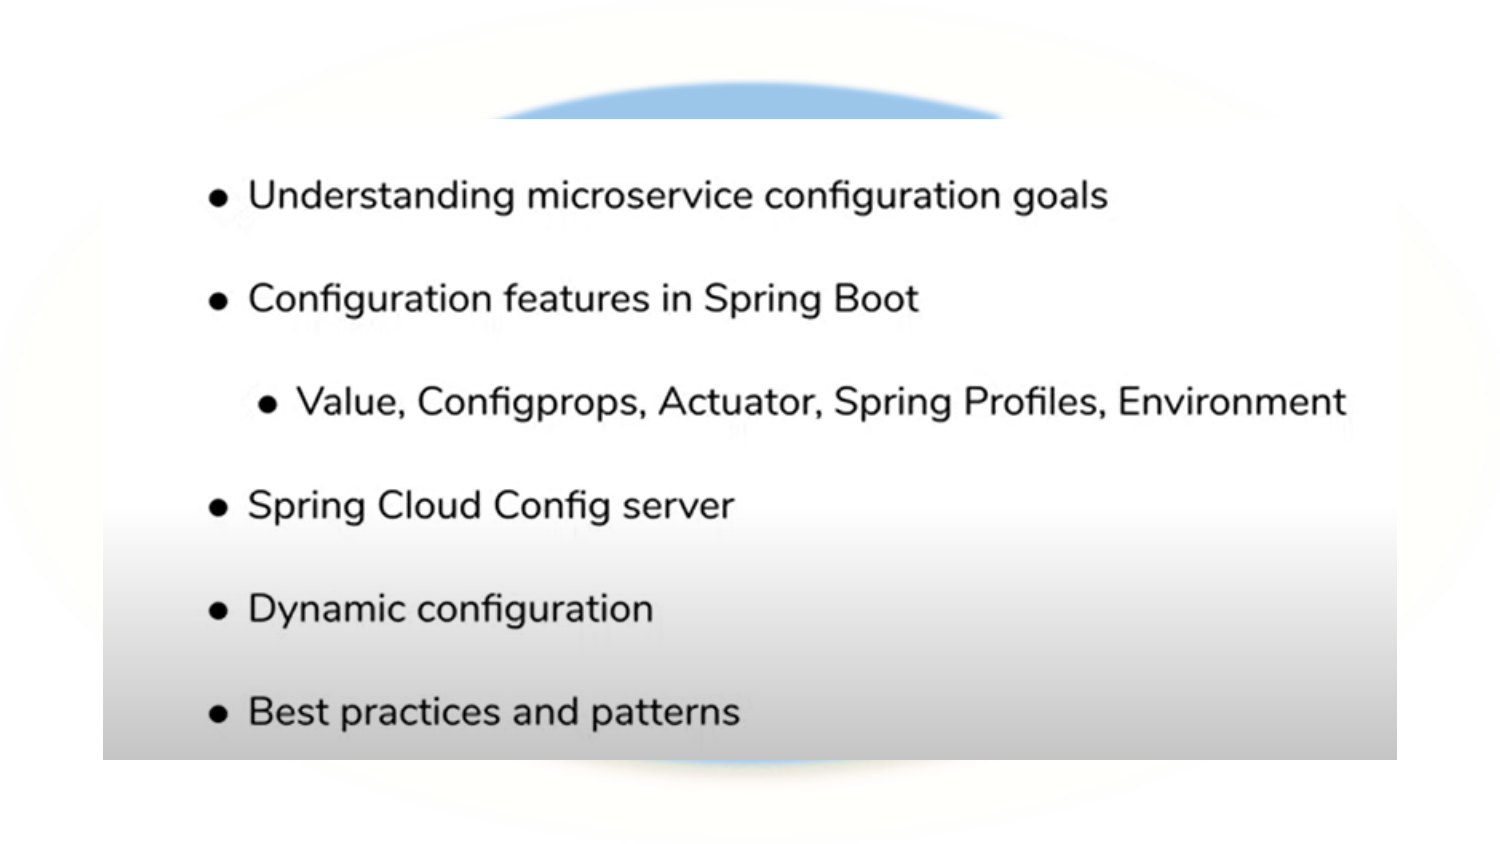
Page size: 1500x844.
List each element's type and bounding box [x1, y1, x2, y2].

picture [102, 118, 1398, 761]
